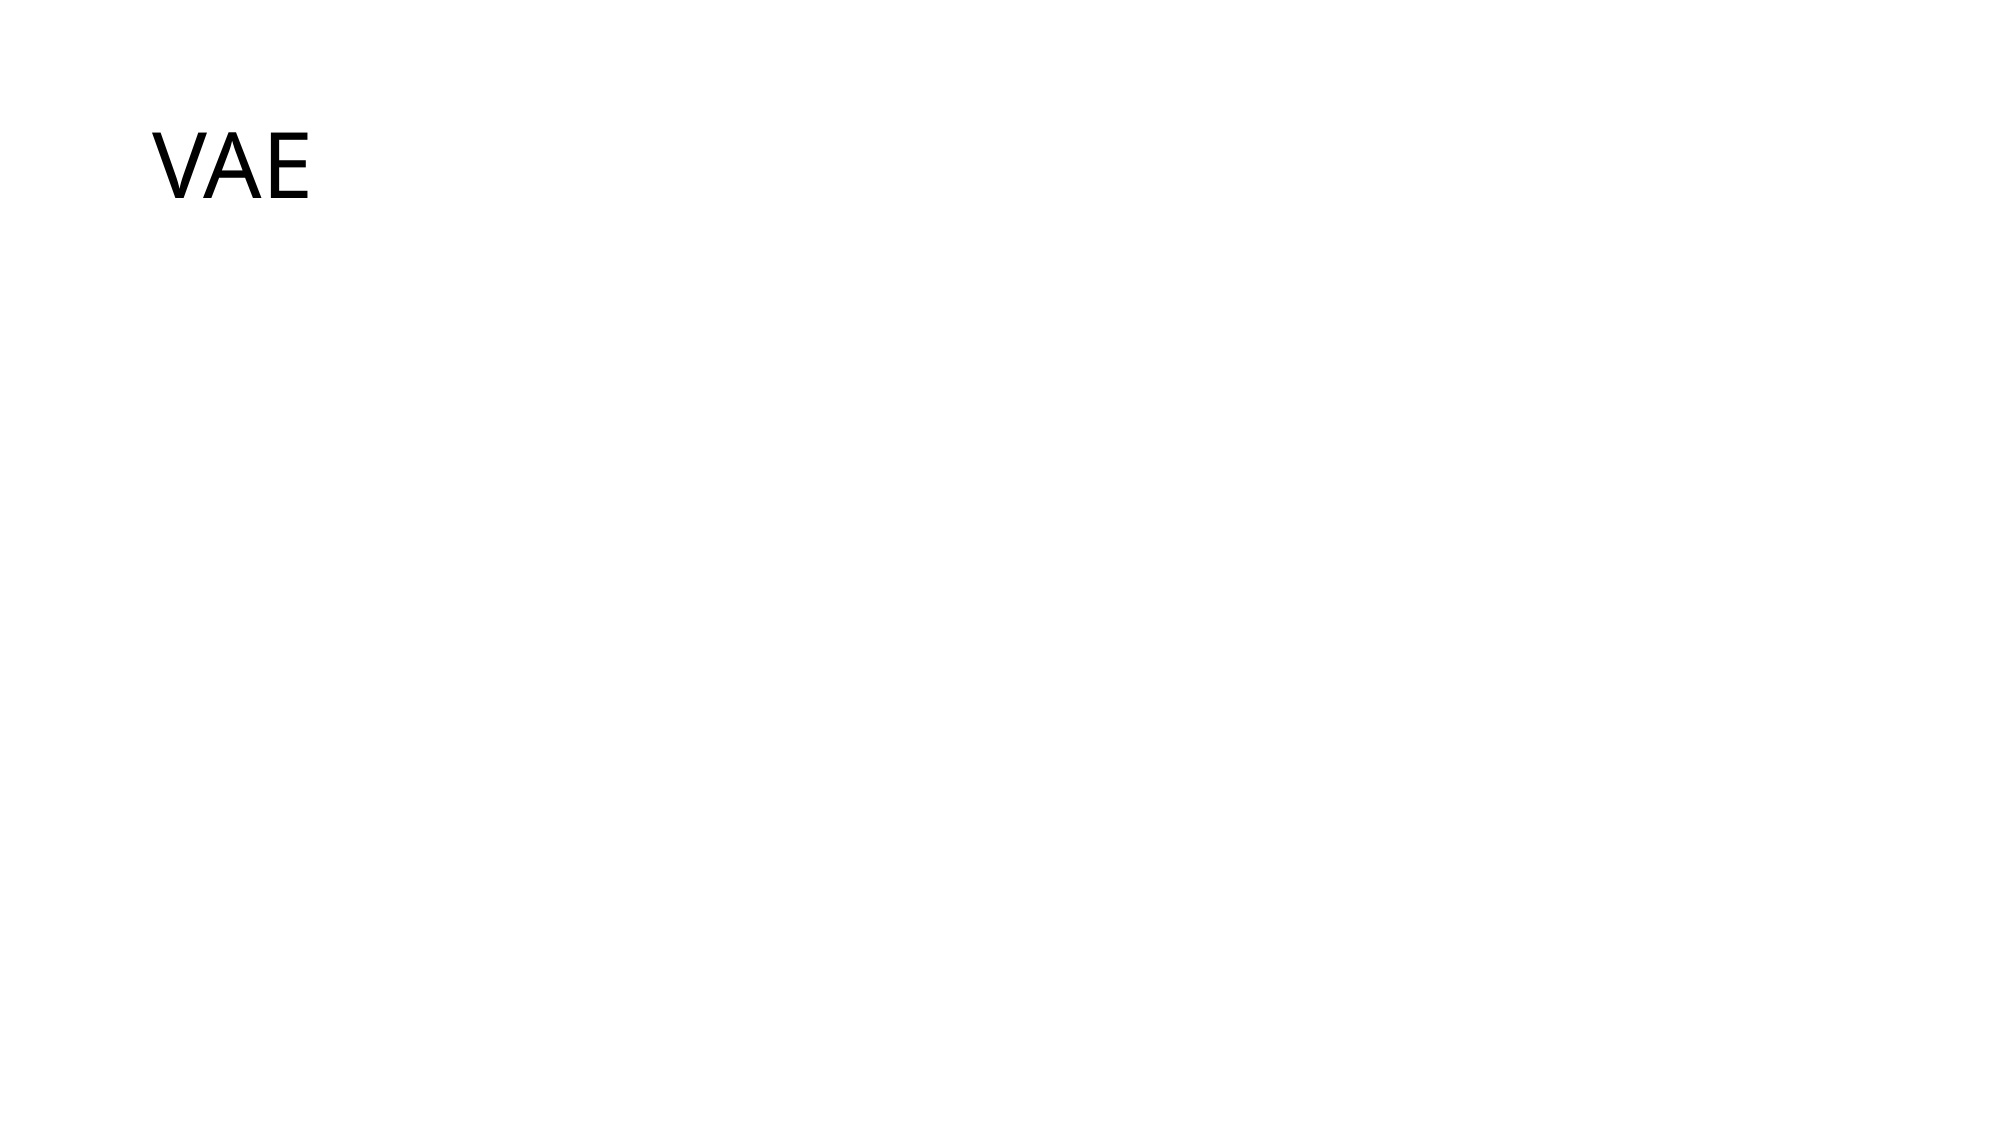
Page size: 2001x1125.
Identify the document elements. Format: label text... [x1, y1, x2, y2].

title VAE [137, 59, 1863, 278]
